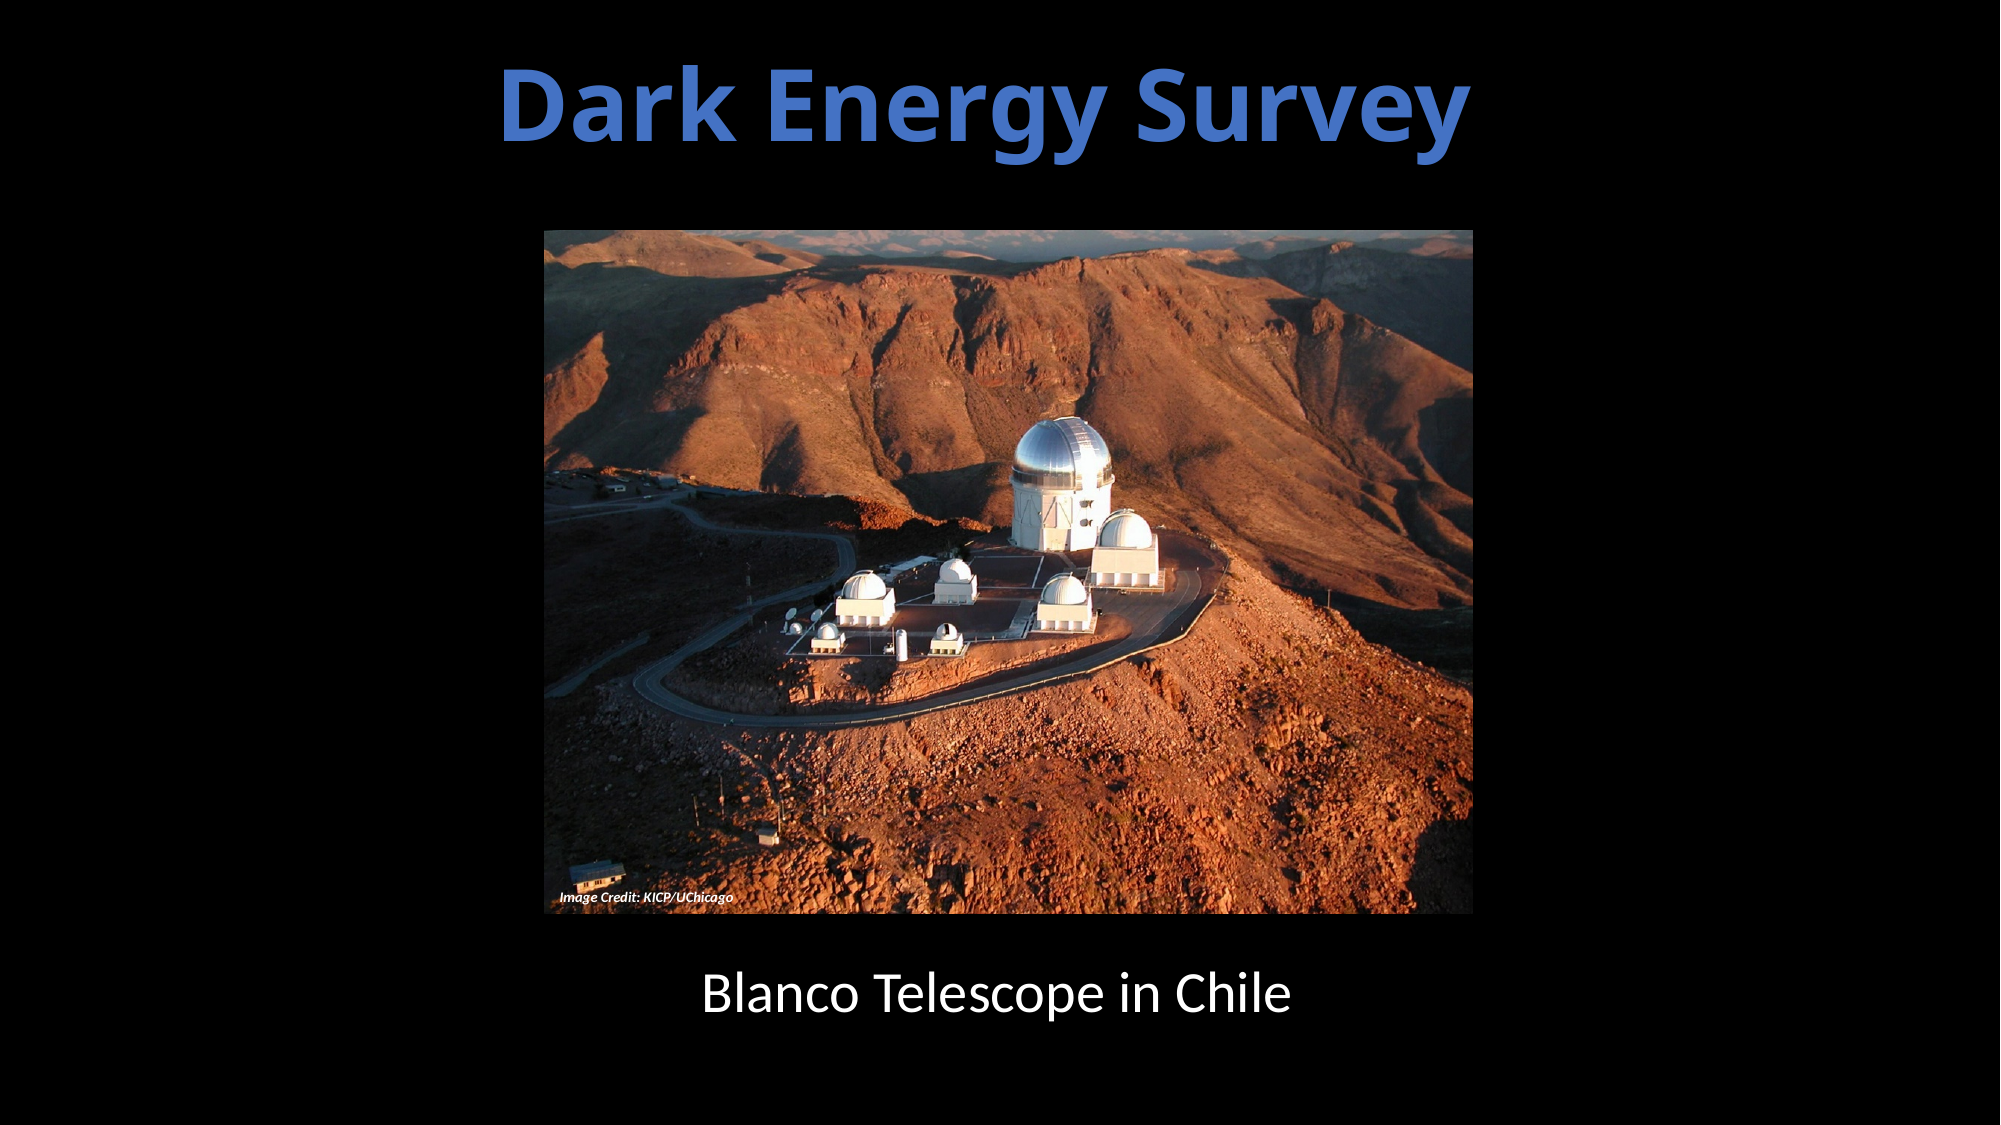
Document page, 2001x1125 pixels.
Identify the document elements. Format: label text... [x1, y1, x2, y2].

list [544, 230, 1473, 914]
title Dark Energy Survey [121, 0, 1846, 218]
list Blanco Telescope in Chile [305, 954, 1690, 1119]
